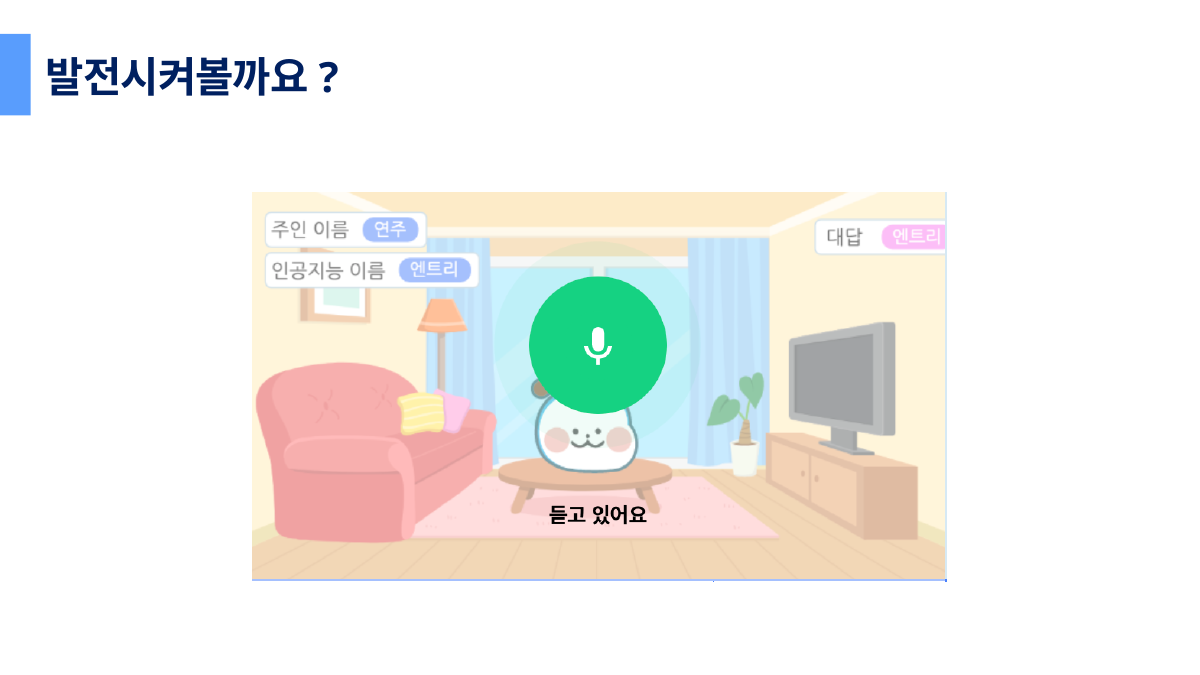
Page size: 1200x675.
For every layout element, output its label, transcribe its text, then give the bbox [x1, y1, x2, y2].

text_box [0, 33, 32, 116]
picture [252, 192, 948, 582]
text_box 발전시켜볼까요? [32, 43, 712, 109]
